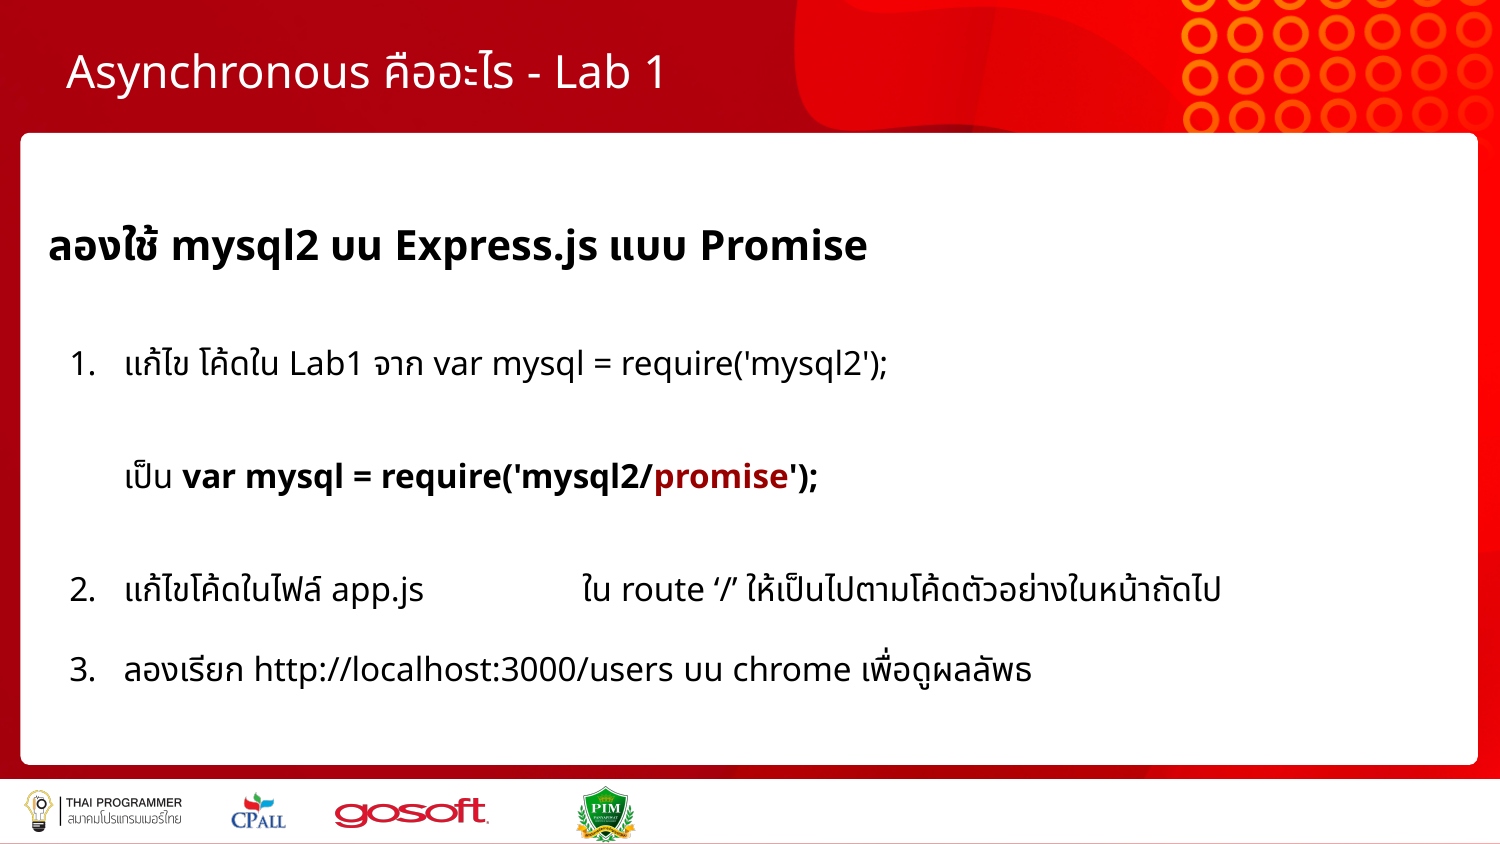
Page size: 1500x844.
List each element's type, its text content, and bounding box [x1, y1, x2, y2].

title Asynchronous คืออะไร - Lab 1 [51, 23, 920, 117]
picture [575, 786, 636, 843]
list ลองใช้ mysql2 บน Express.js แบบ Promise แก้ไข โค้ดใน Lab1 จาก var mysql = require('mysql2'); เป็น var mysql = require('mysql2/promise'); แก้ไขโค้ดในไฟล์ app.js ใน route ‘/’ ให้เป็นไปตามโค้ดตัวอย่างในหน้าถัดไป ลองเรียก http://localhost:3000/users บน chrome เพื่อดูผลลัพธ [33, 153, 1473, 777]
picture [335, 798, 489, 828]
picture [227, 790, 291, 833]
picture [15, 788, 195, 844]
picture [0, 0, 1500, 779]
